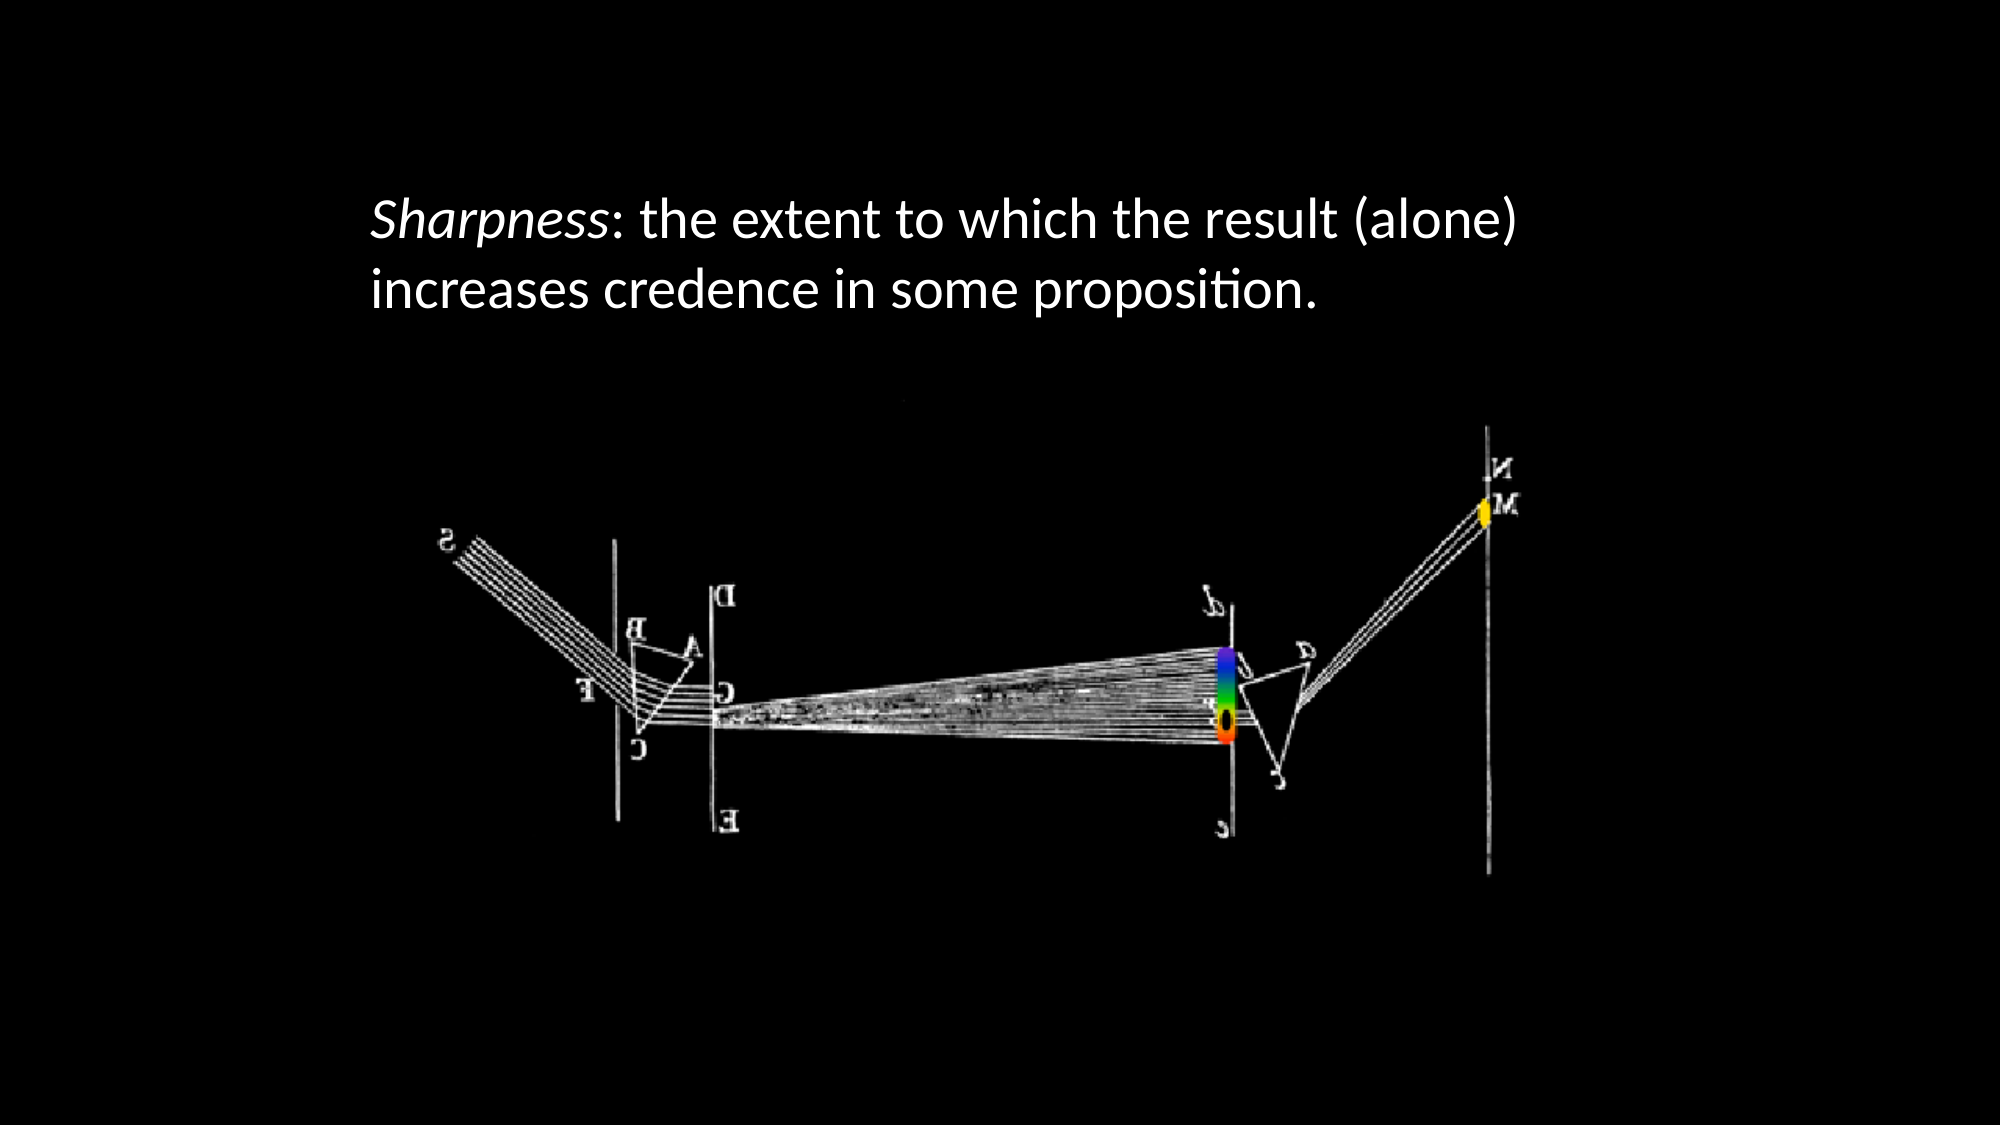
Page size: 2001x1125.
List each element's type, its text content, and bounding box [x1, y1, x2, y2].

text_box Sharpness: the extent to which the result (alone) increases credence in some proposition. [356, 173, 1545, 328]
picture [403, 392, 1545, 913]
